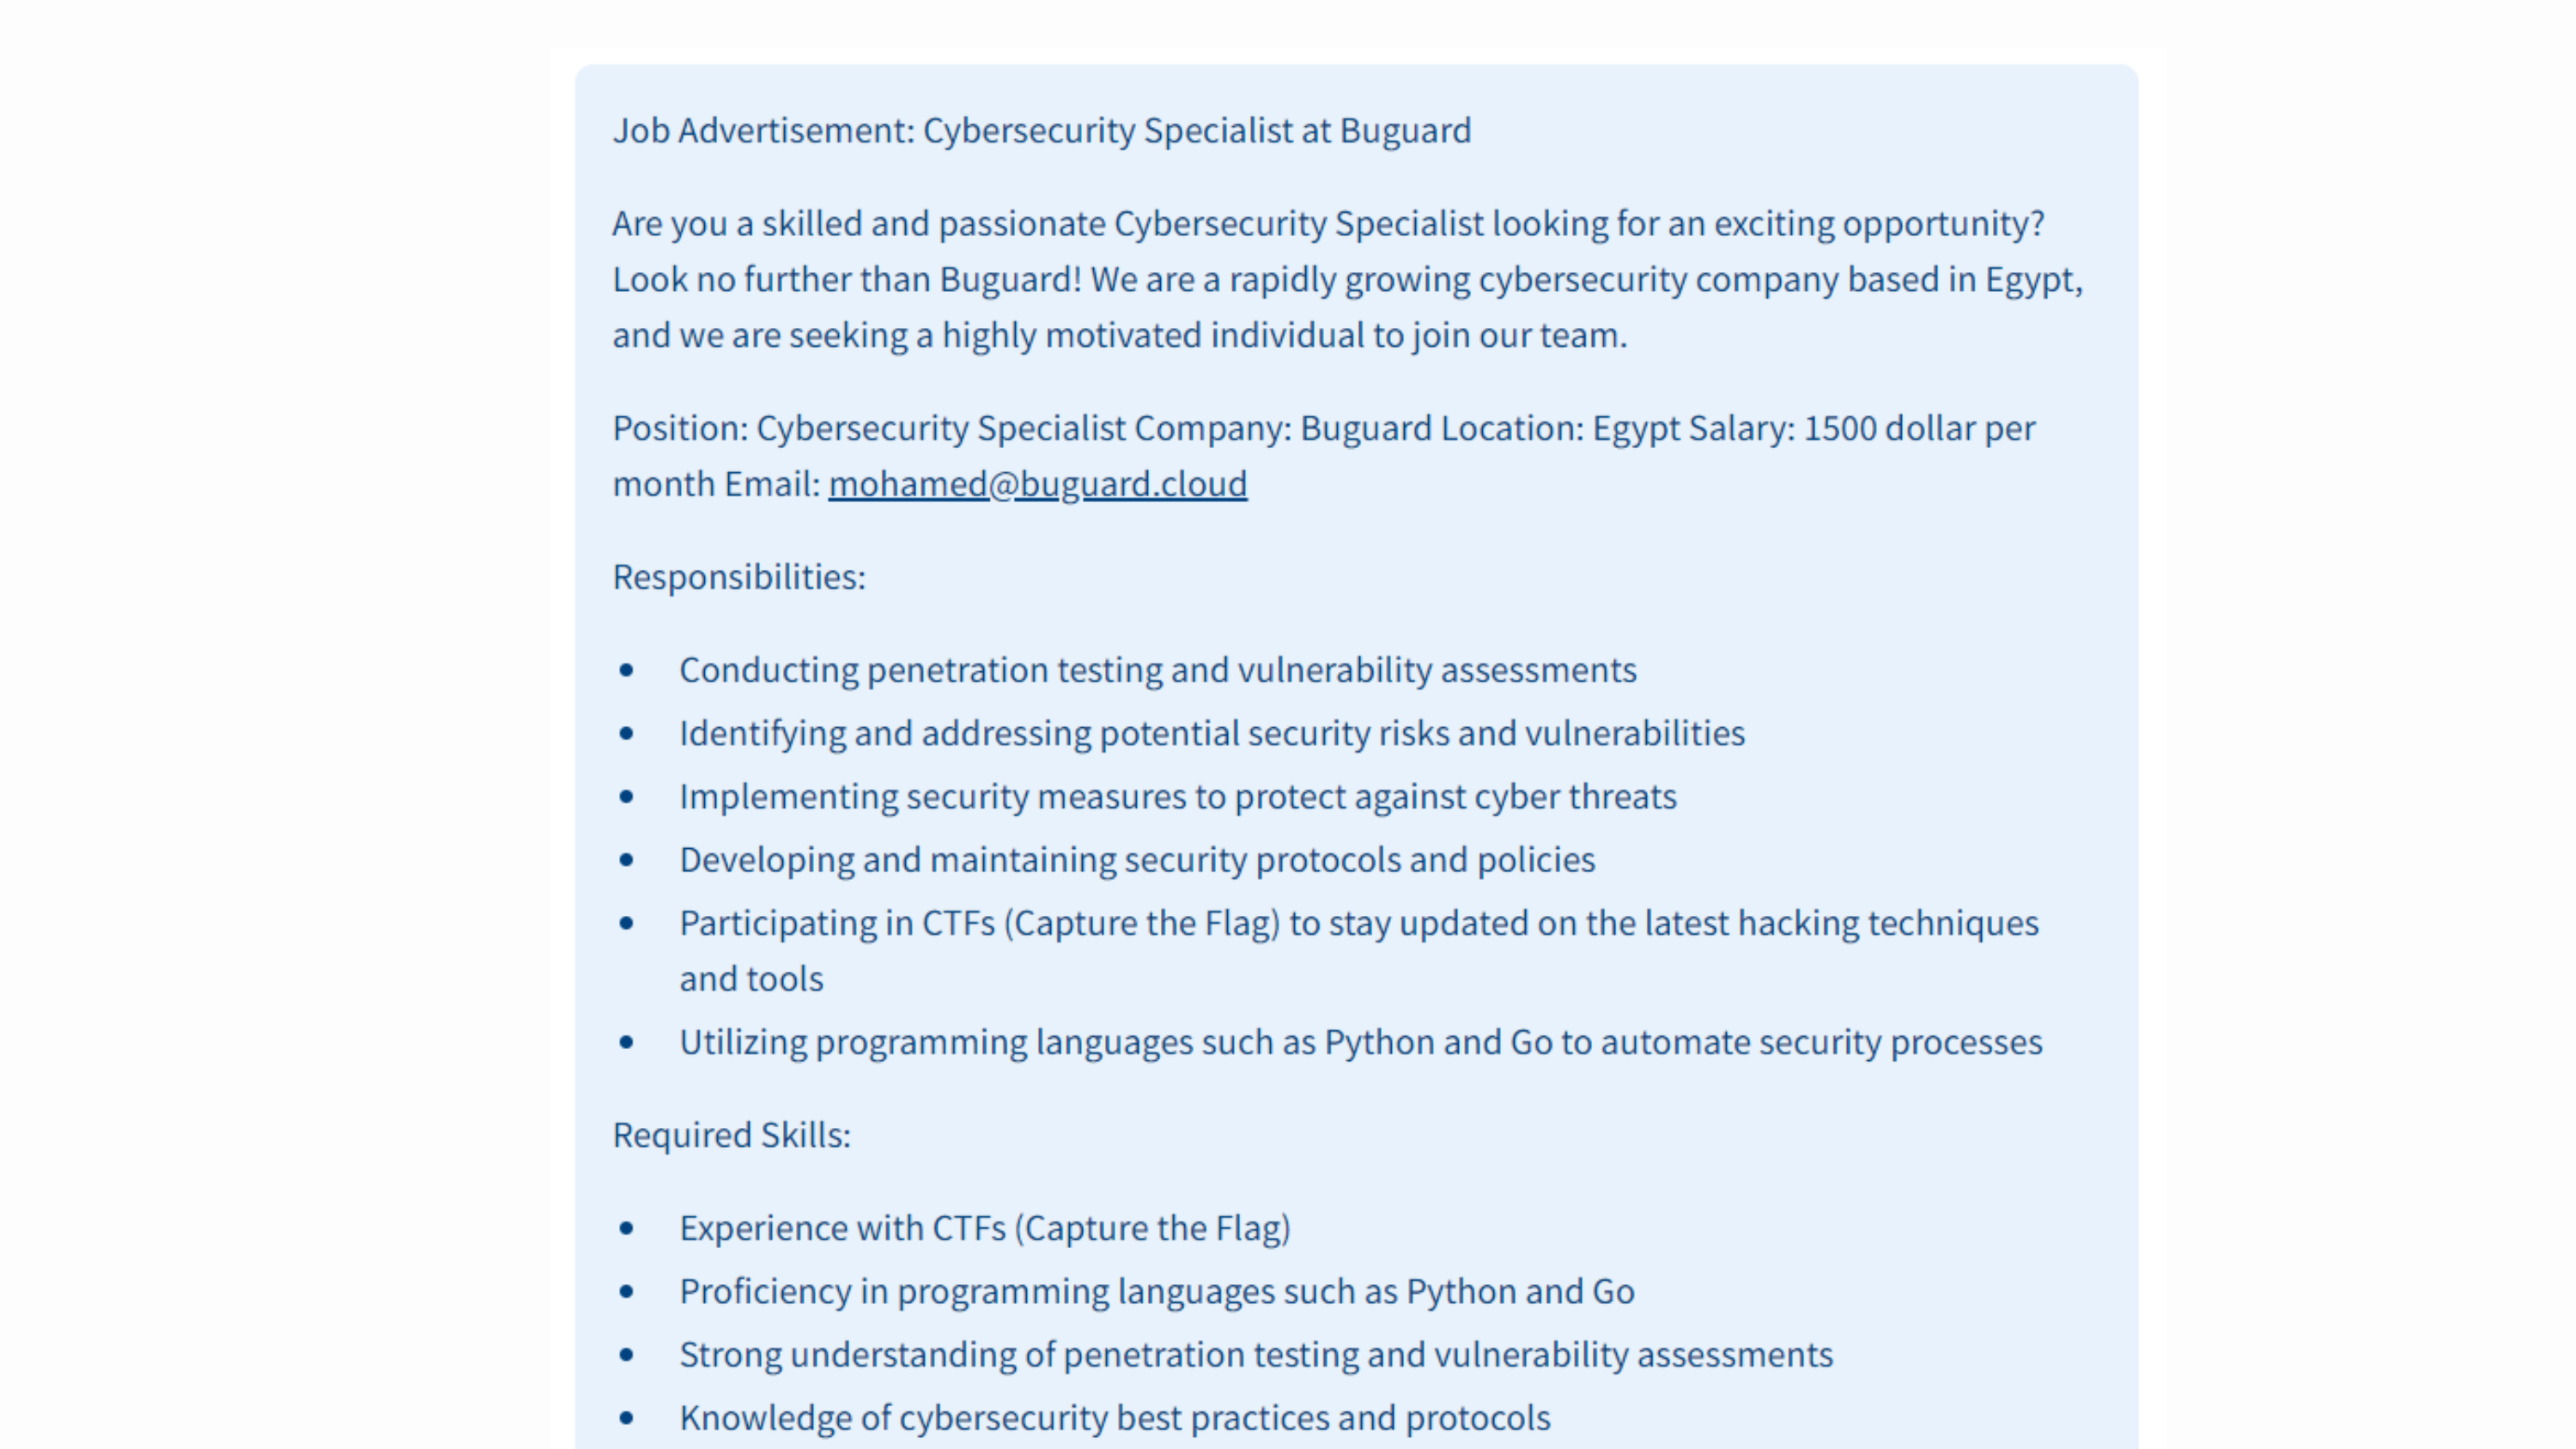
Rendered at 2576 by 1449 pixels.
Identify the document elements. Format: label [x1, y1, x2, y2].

picture [550, 48, 2168, 1449]
